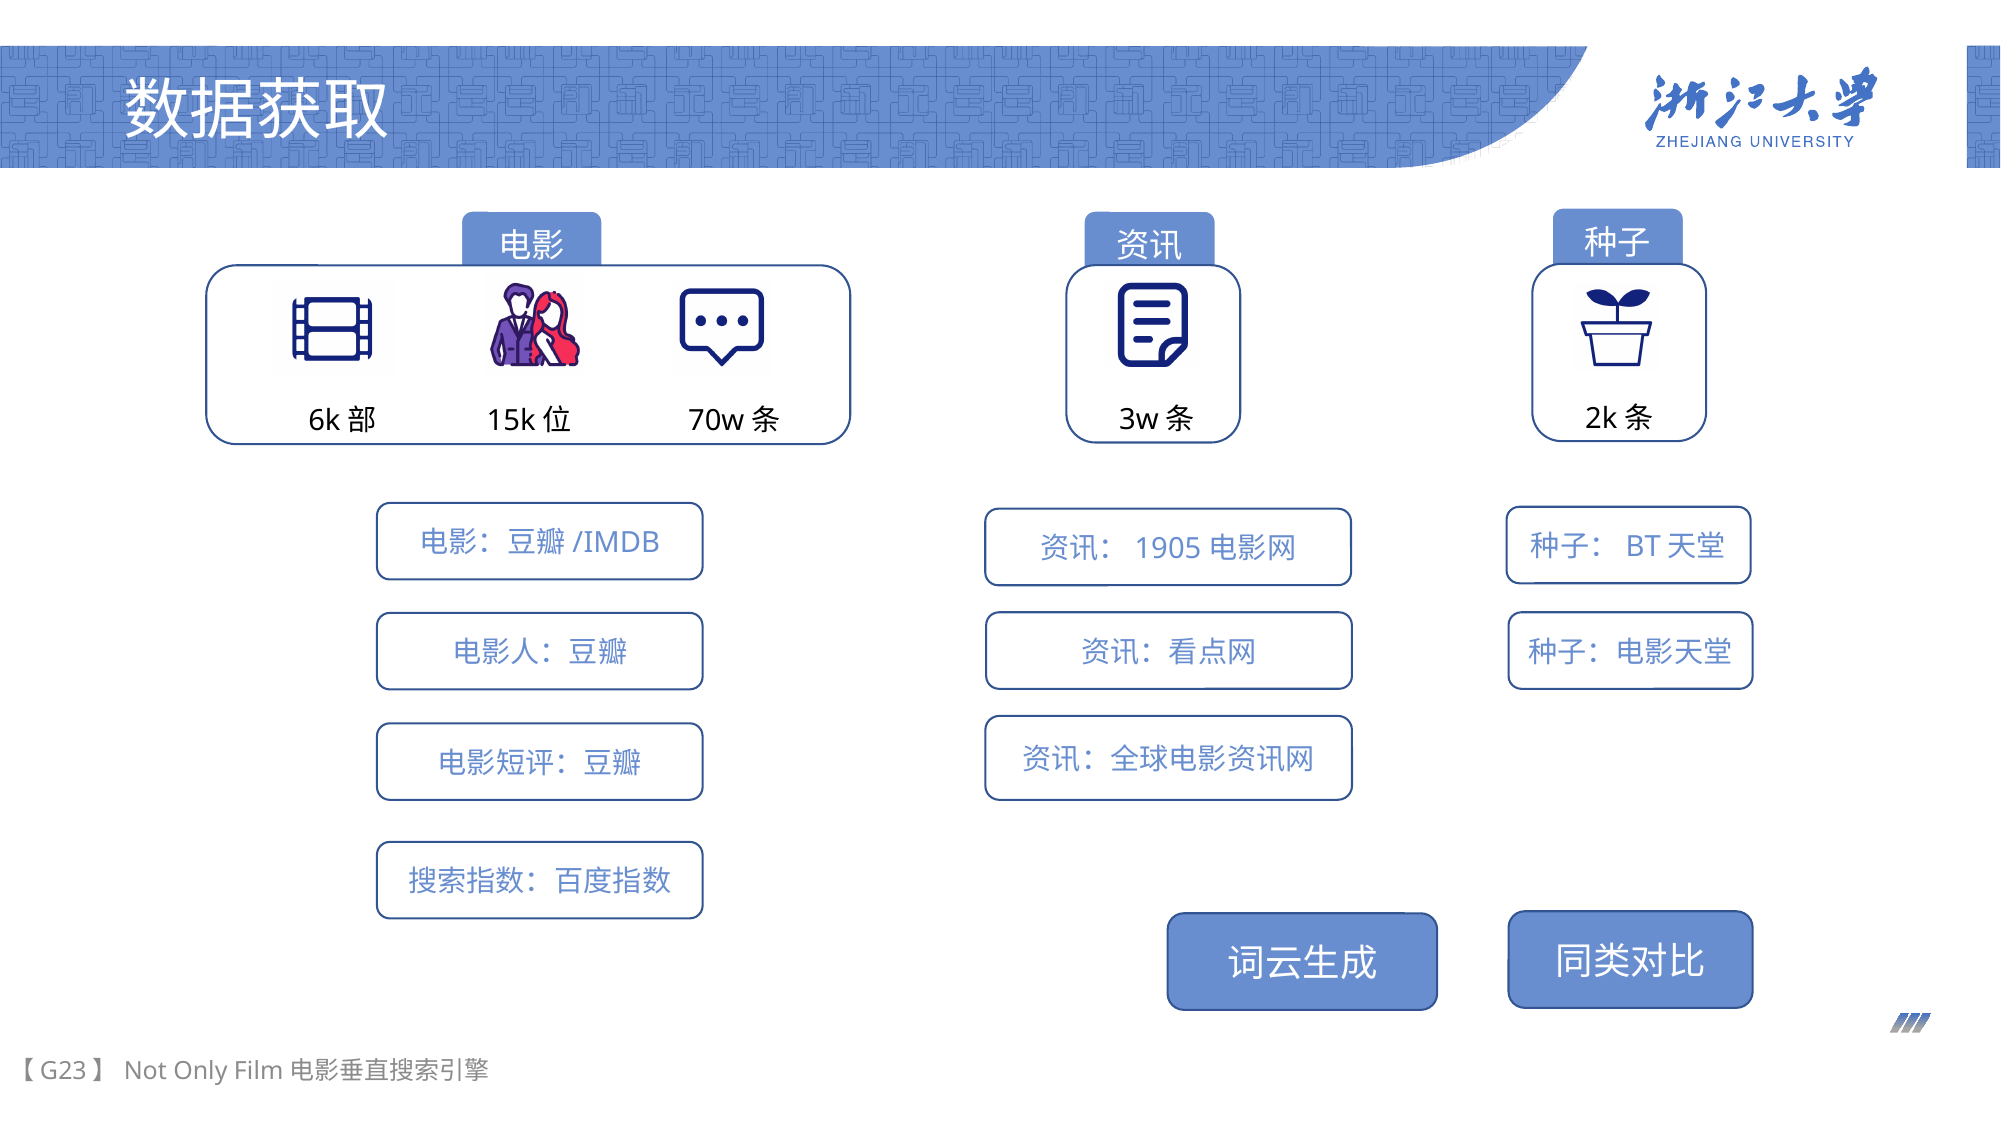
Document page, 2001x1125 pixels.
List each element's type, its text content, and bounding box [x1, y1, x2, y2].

text_box 种子 [1550, 206, 1685, 263]
text_box 电影 [460, 209, 604, 264]
text_box 资讯：看点网 [985, 611, 1353, 690]
text_box 资讯：1905电影网 [984, 507, 1353, 587]
text_box 种子：BT天堂 [1505, 505, 1752, 585]
text_box 词云生成 [1166, 912, 1439, 1011]
text_box 同类对比 [1507, 910, 1754, 1009]
text_box 电影人：豆瓣 [375, 611, 704, 691]
text_box 电影短评：豆瓣 [375, 722, 704, 801]
title 数据获取 [108, 54, 1399, 159]
text_box 资讯 [1082, 209, 1217, 265]
text_box 资讯：全球电影资讯网 [984, 714, 1354, 801]
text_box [1066, 265, 1259, 445]
footer 【G23】Not Only Film电影垂直搜索引擎 [0, 1039, 587, 1100]
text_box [206, 265, 851, 445]
text_box 搜索指数：百度指数 [375, 840, 704, 920]
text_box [1532, 263, 1725, 443]
text_box 电影：豆瓣/IMDB [375, 501, 704, 581]
text_box 种子：电影天堂 [1507, 611, 1754, 690]
